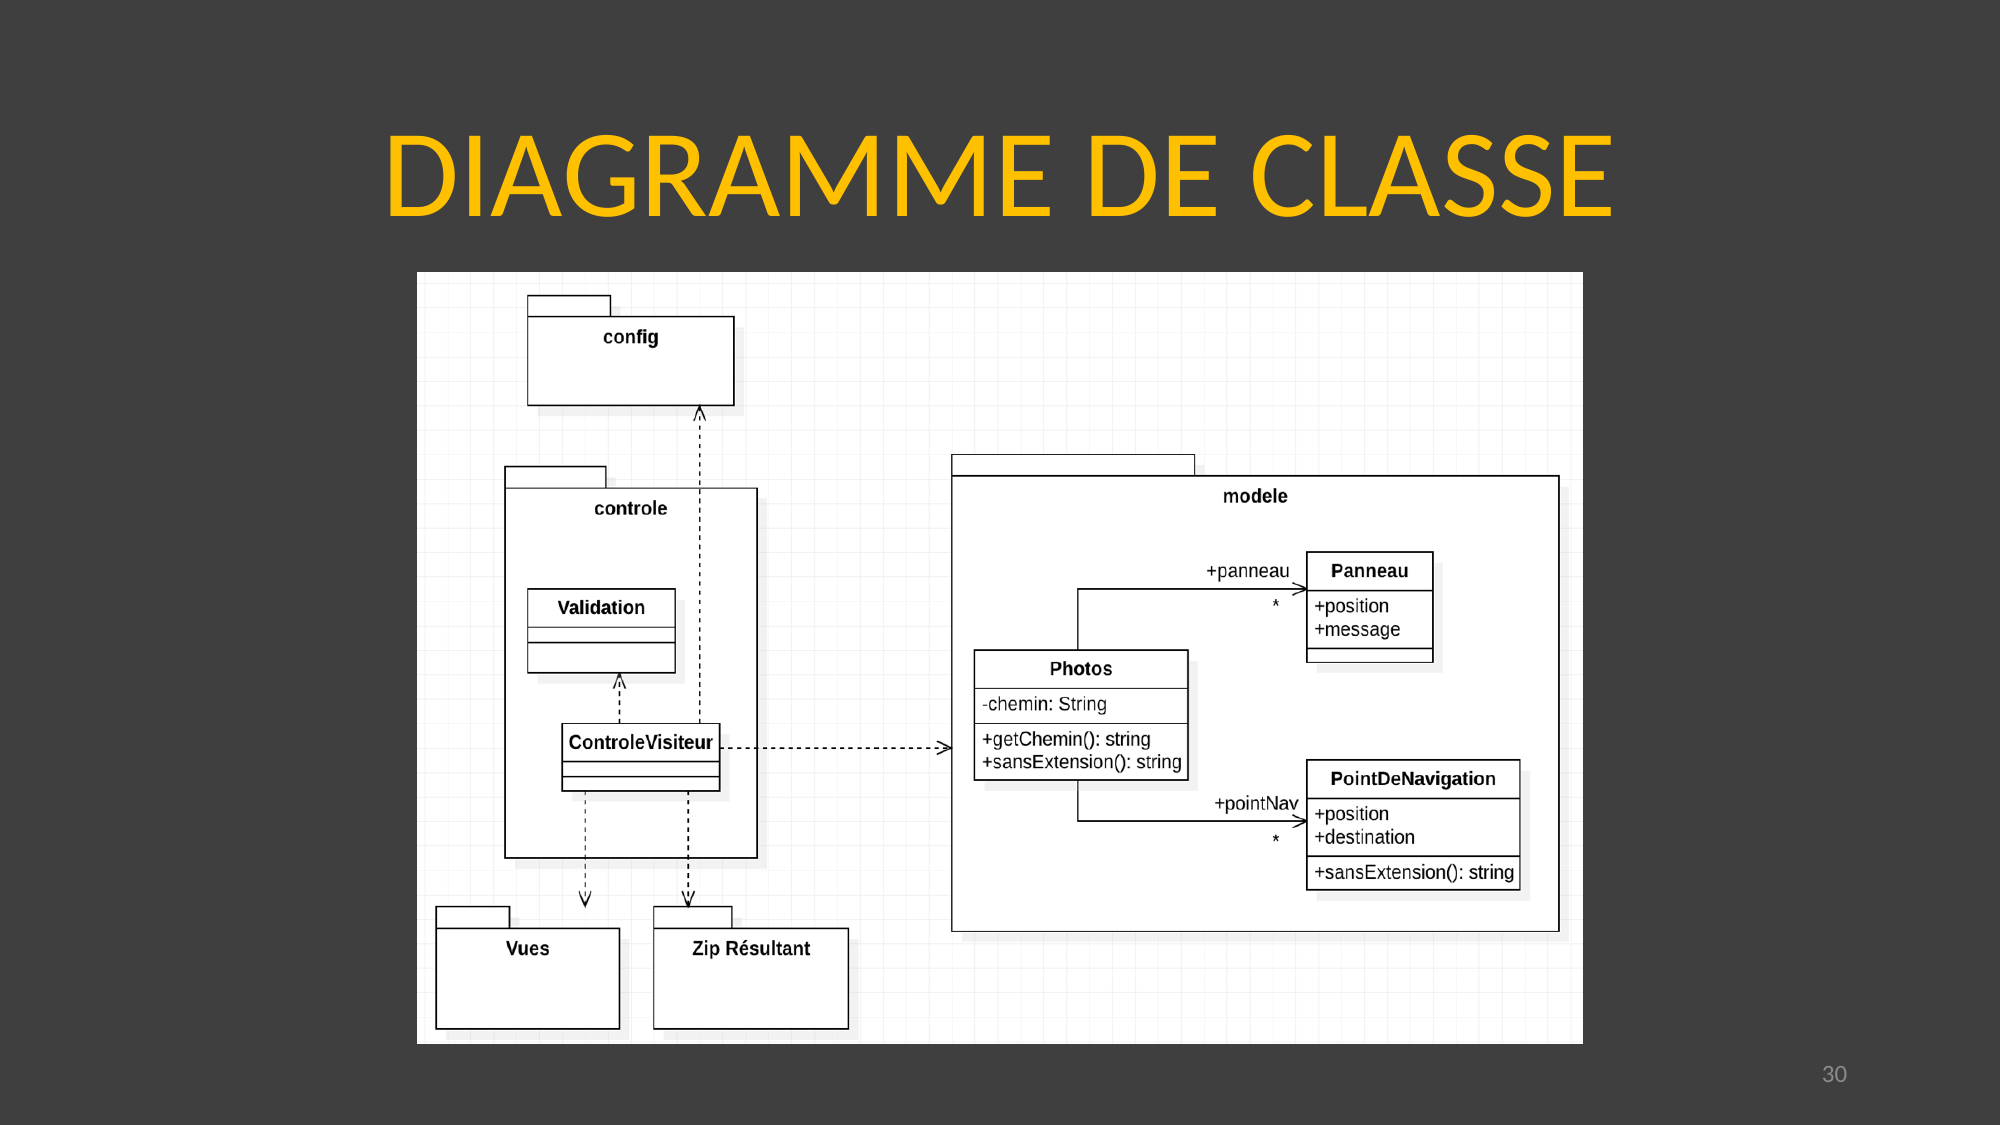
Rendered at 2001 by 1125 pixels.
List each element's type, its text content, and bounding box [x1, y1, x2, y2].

title DIAGRAMME DE CLASSE [117, 52, 1883, 251]
picture [417, 272, 1583, 1044]
slide_number 30 [1412, 1042, 1863, 1103]
